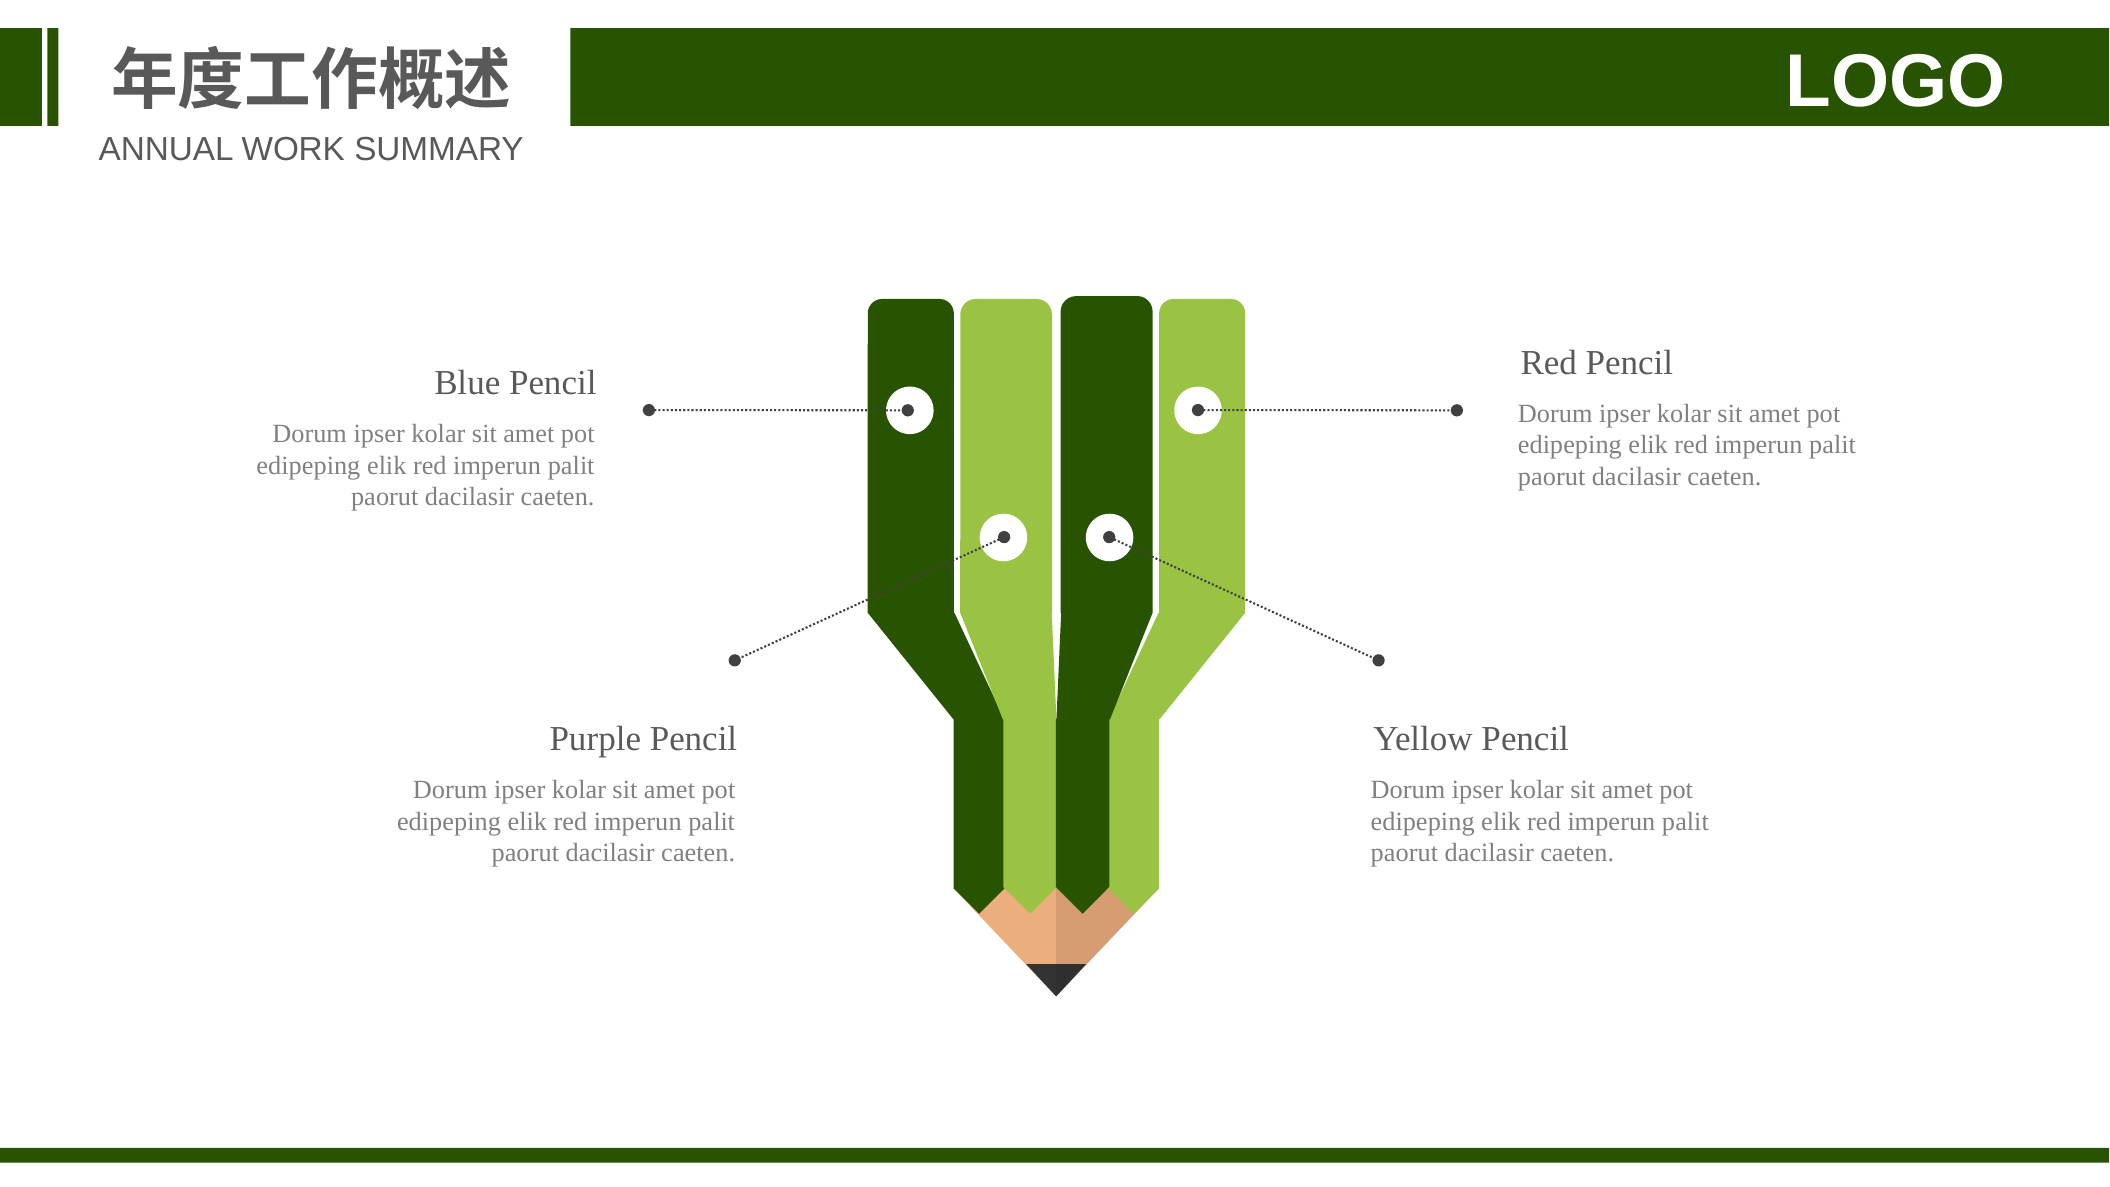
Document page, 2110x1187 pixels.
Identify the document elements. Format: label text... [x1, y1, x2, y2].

text_box [0, 27, 43, 127]
text_box ANNUAL WORK SUMMARY [83, 119, 540, 175]
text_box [1109, 537, 1379, 661]
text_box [1504, 337, 1926, 492]
text_box LOGO [1739, 31, 2053, 122]
text_box [0, 1147, 2110, 1164]
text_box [734, 537, 1005, 661]
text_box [192, 357, 613, 513]
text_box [867, 296, 1246, 997]
text_box [46, 27, 59, 127]
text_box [1357, 713, 1779, 869]
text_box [333, 713, 754, 869]
text_box [569, 27, 2110, 127]
text_box 年度工作概述 [96, 28, 527, 119]
